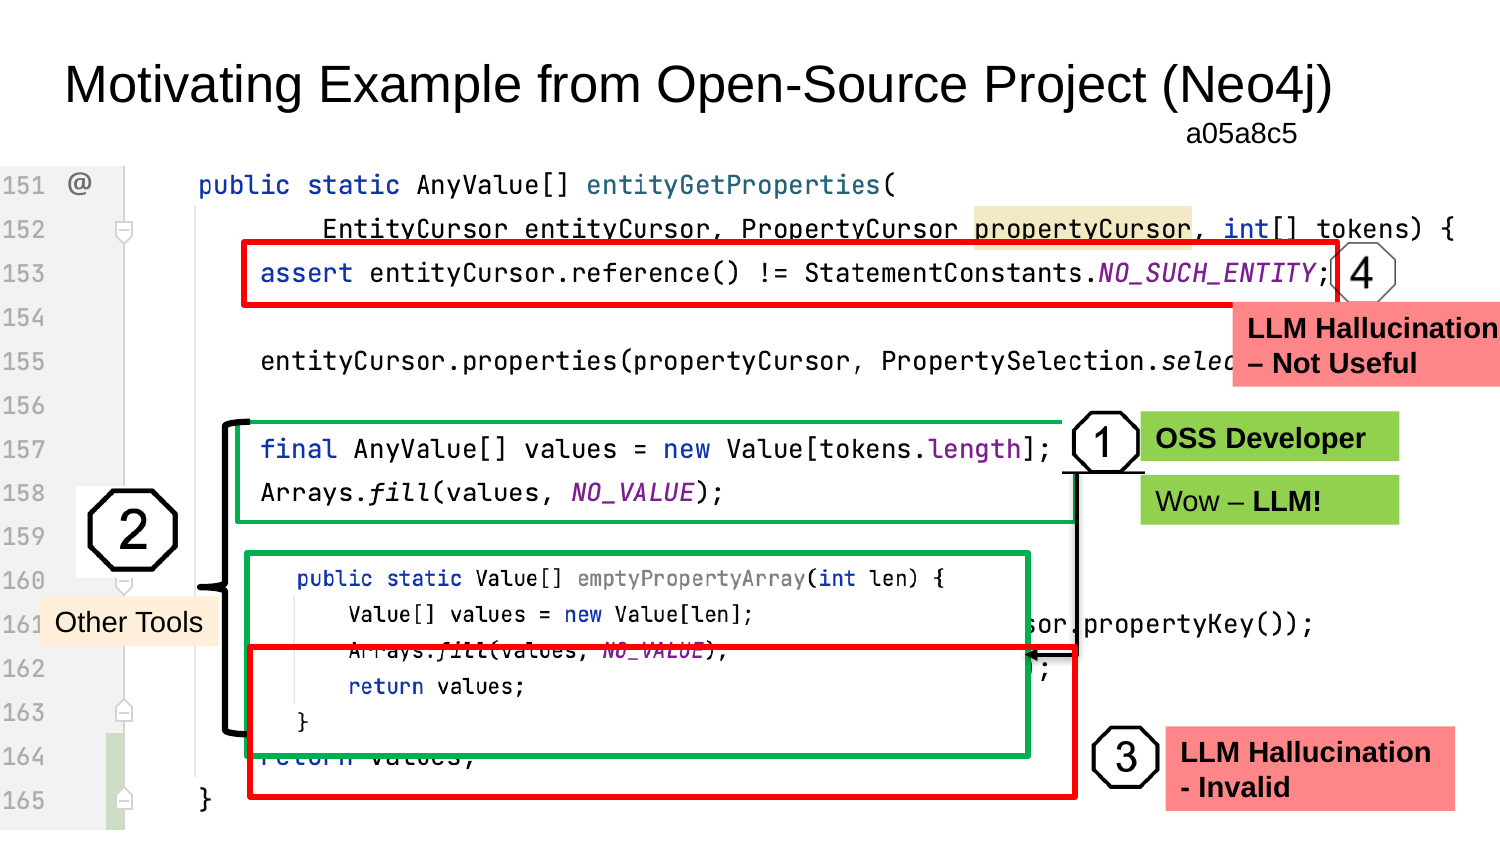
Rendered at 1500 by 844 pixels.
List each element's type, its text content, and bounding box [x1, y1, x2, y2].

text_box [37, 486, 222, 648]
title Motivating Example from Open-Source Project (Neo4j) [49, 34, 1448, 129]
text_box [1232, 201, 1500, 389]
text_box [1083, 721, 1457, 813]
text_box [1062, 398, 1400, 474]
picture [0, 166, 1500, 830]
text_box a05a8c5 [1171, 106, 1314, 157]
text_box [1024, 471, 1076, 655]
